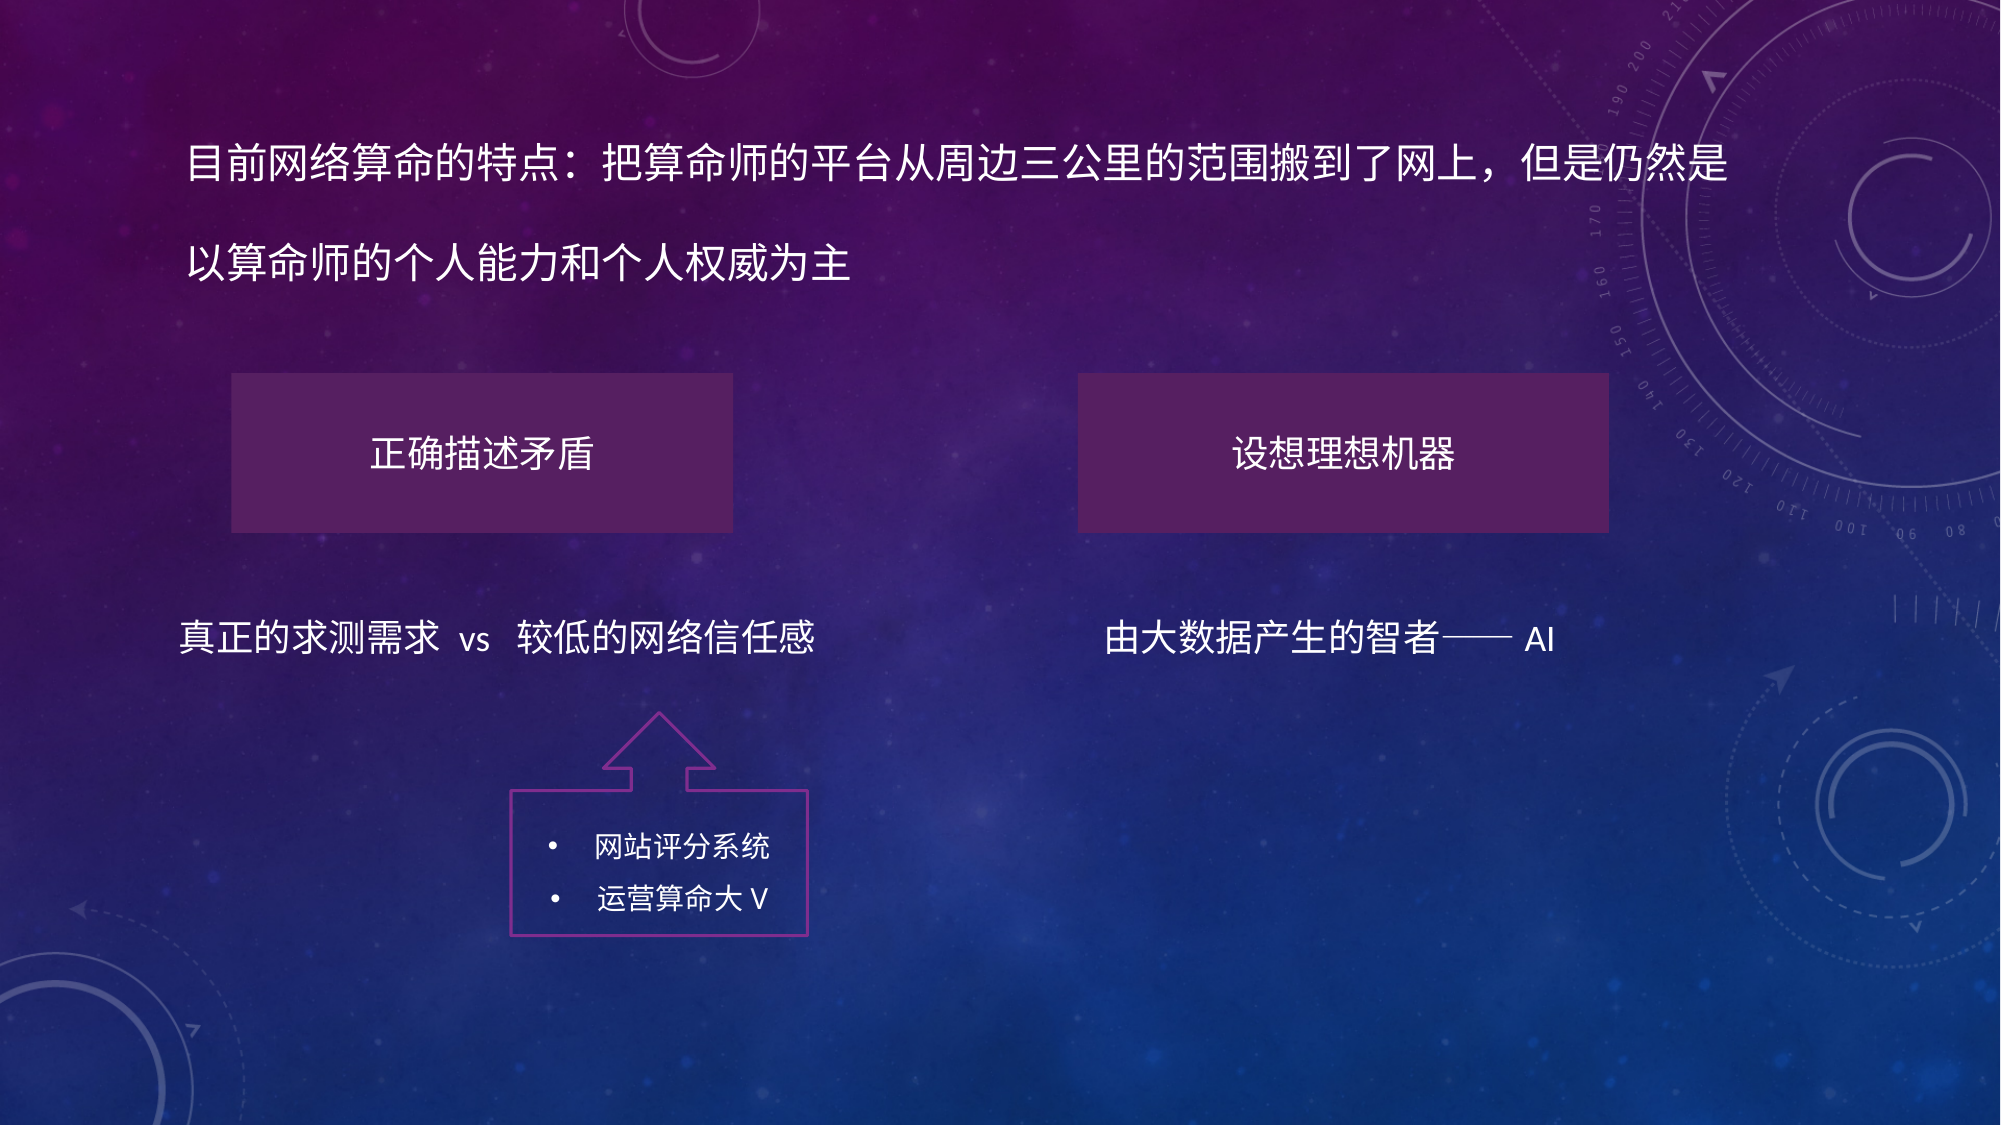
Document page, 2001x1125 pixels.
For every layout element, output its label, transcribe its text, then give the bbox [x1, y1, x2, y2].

text_box 真正的求测需求 vs 较低的网络信任感 [164, 607, 858, 667]
text_box 设想理想机器 [1076, 371, 1611, 534]
text_box 目前网络算命的特点：把算命师的平台从周边三公里的范围搬到了网上，但是仍然是以算命师的个人能力和个人权威为主 [169, 79, 1752, 294]
text_box 由大数据产生的智者——AI [1035, 607, 1624, 667]
text_box 网站评分系统 运营算命大V [509, 711, 809, 938]
picture [0, 0, 2001, 1125]
text_box 正确描述矛盾 [230, 371, 735, 534]
